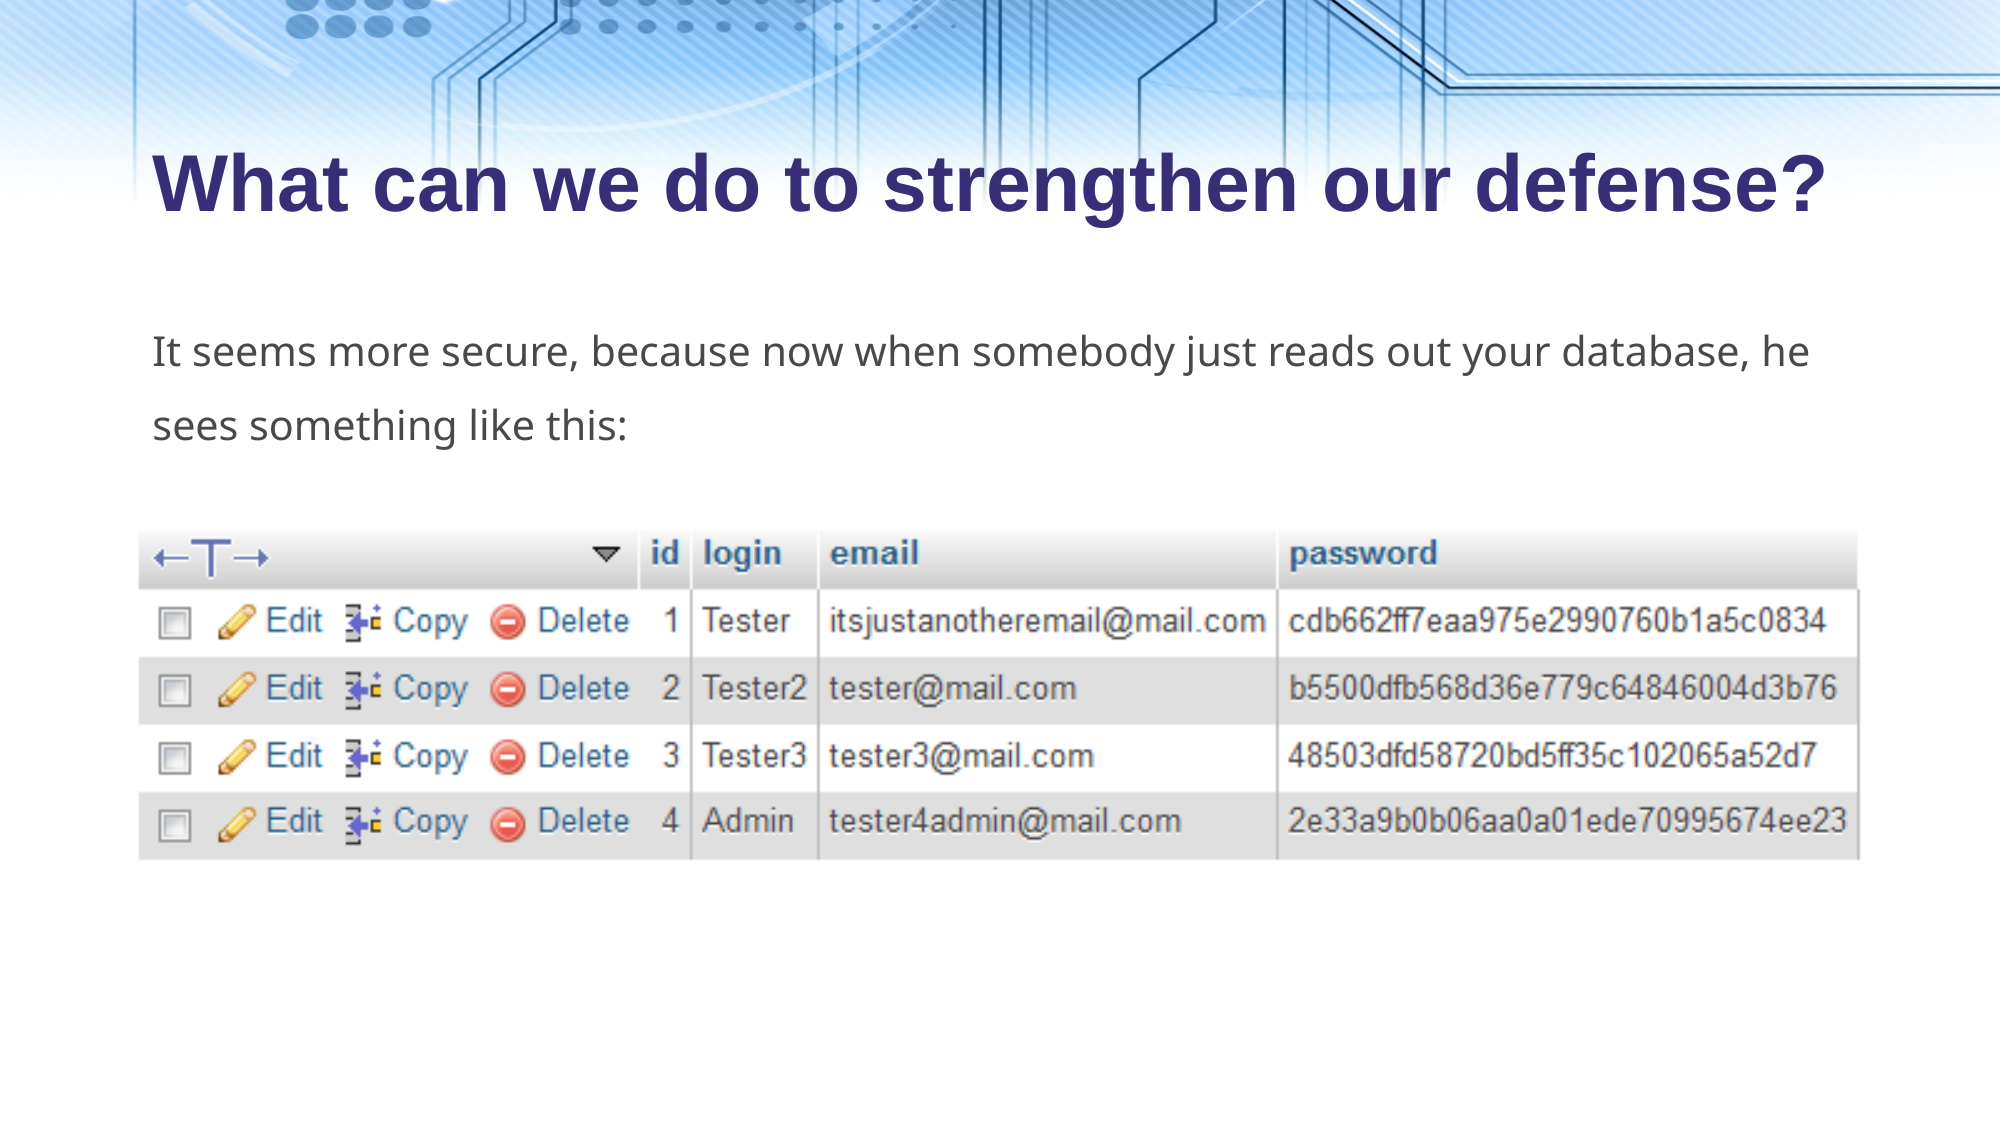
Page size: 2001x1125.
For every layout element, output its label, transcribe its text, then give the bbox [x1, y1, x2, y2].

title What can we do to strengthen our defense? [137, 93, 1863, 278]
picture [0, 0, 2000, 454]
picture [137, 530, 1863, 868]
text_box It seems more secure, because now when somebody just reads out your database, he sees something like this: [137, 293, 1863, 458]
